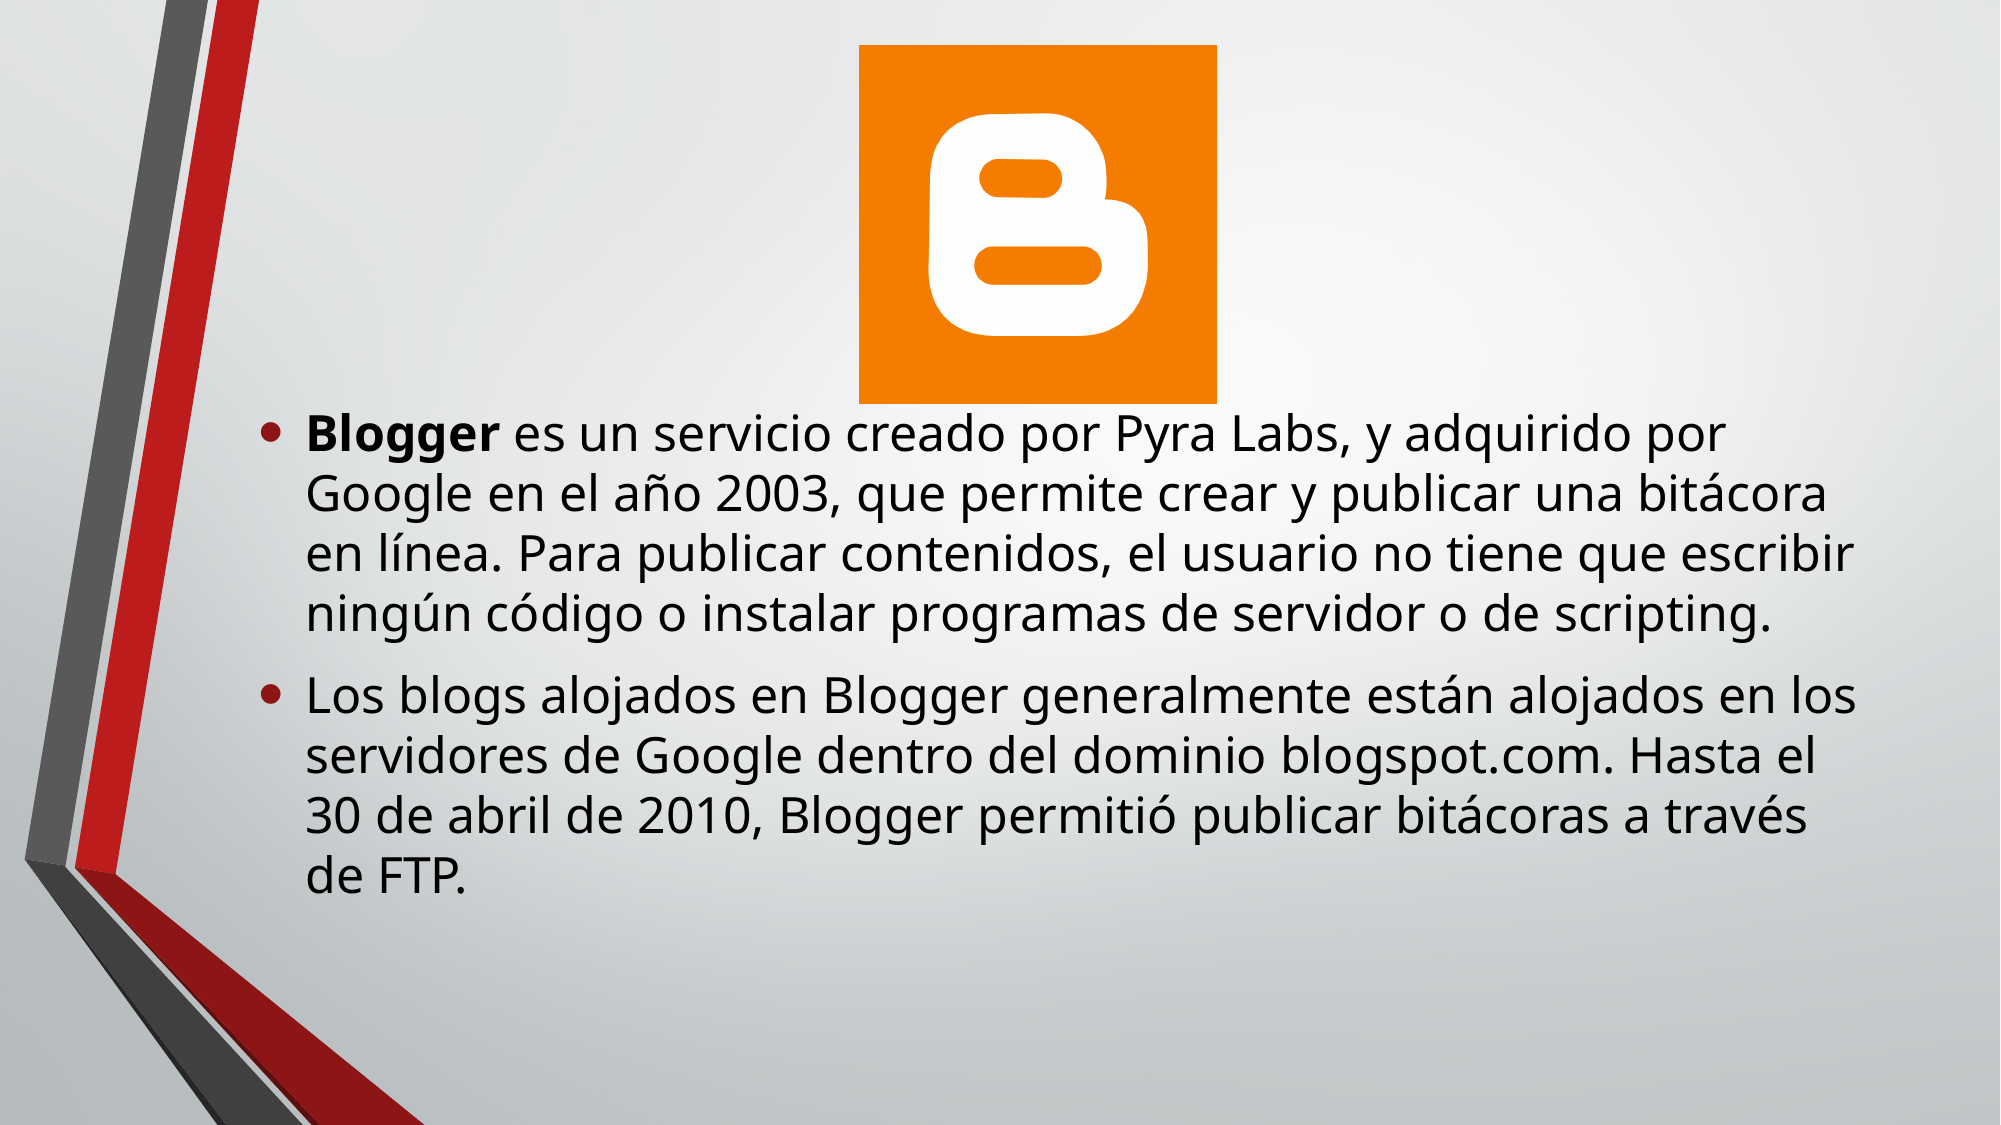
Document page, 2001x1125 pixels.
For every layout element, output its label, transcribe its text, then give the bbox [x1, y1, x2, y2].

picture [858, 45, 1217, 404]
list Blogger es un servicio creado por Pyra Labs, y adquirido por Google en el año 2003, que permite crear y publicar una bitácora en línea. Para publicar contenidos, el usuario no tiene que escribir ningún código o instalar programas de servidor o de scripting. Los blogs alojados en Blogger generalmente están alojados en los servidores de Google dentro del dominio blogspot.com. Hasta el 30 de abril de 2010, Blogger permitió publicar bitácoras a través de FTP. [243, 437, 1887, 950]
